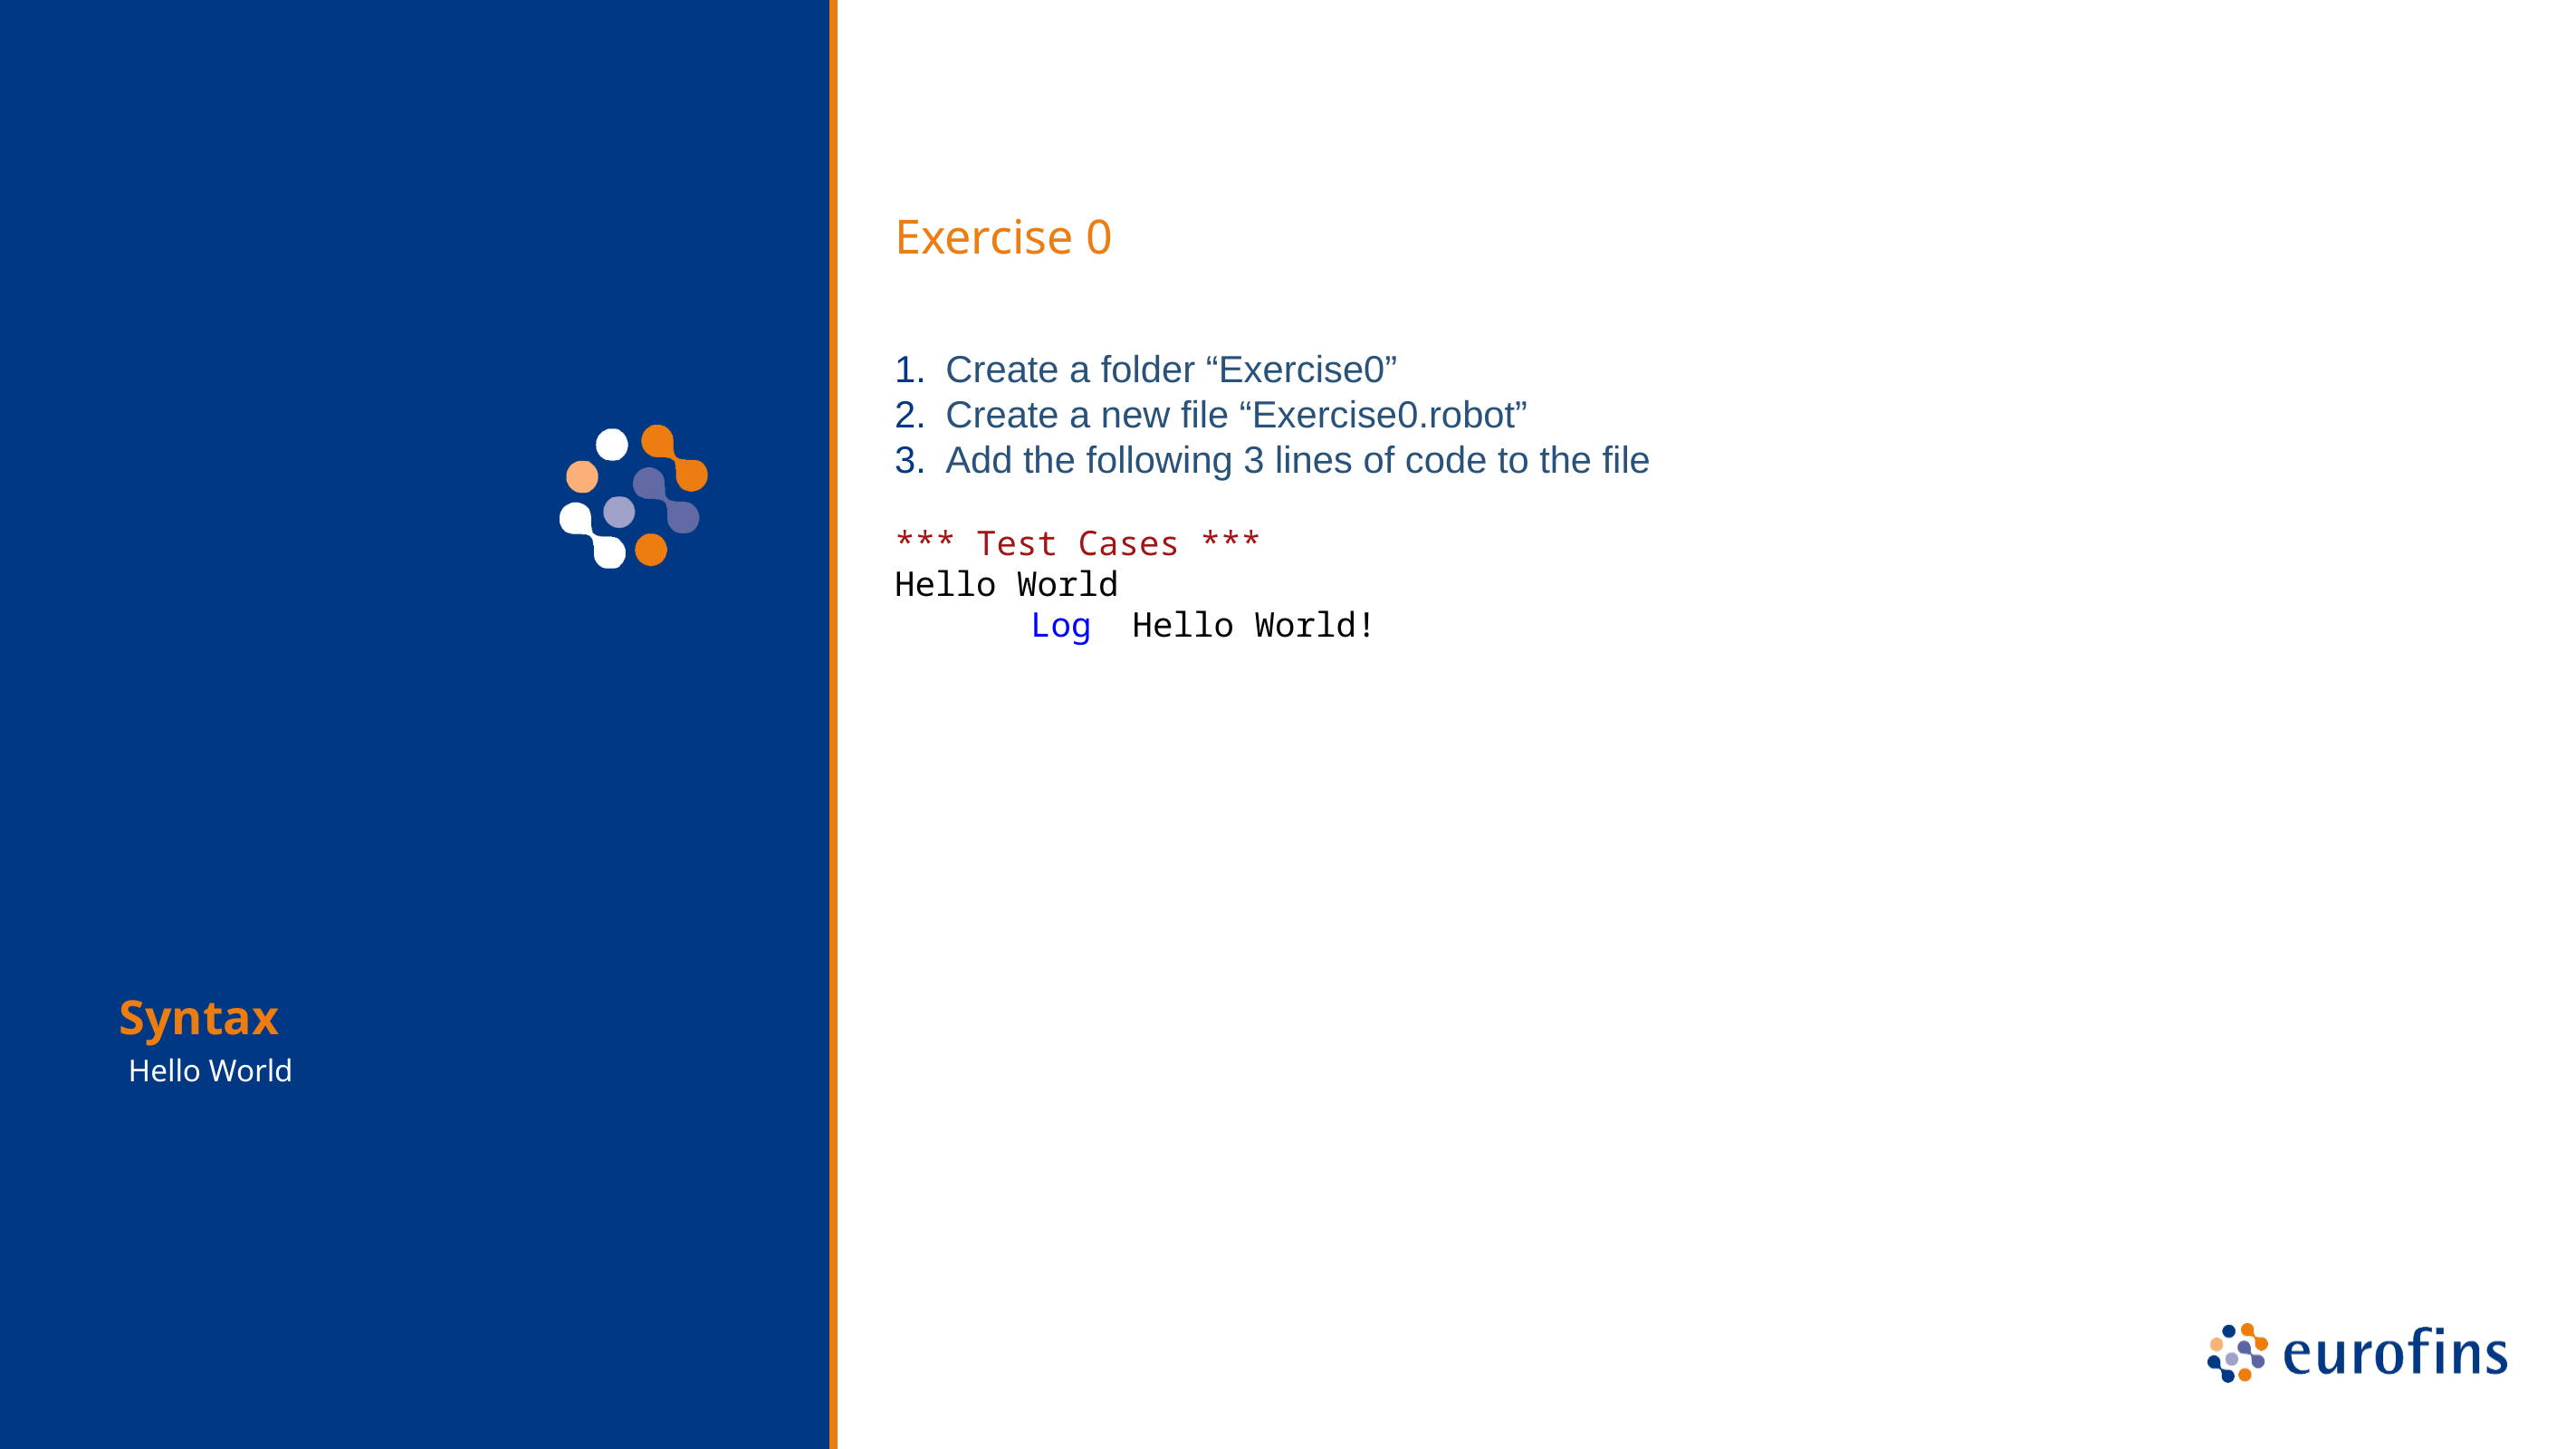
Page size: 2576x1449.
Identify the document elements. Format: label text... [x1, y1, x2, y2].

picture [560, 425, 711, 569]
list Syntax [106, 981, 636, 1038]
text_box Exercise 0 Create a folder “Exercise0” Create a new file “Exercise0.robot” Add the following 3 lines of code to the file *** Test Cases *** Hello World Log Hello World! [881, 119, 2551, 1271]
picture [2207, 1323, 2507, 1383]
list Hello World [107, 1045, 637, 1131]
